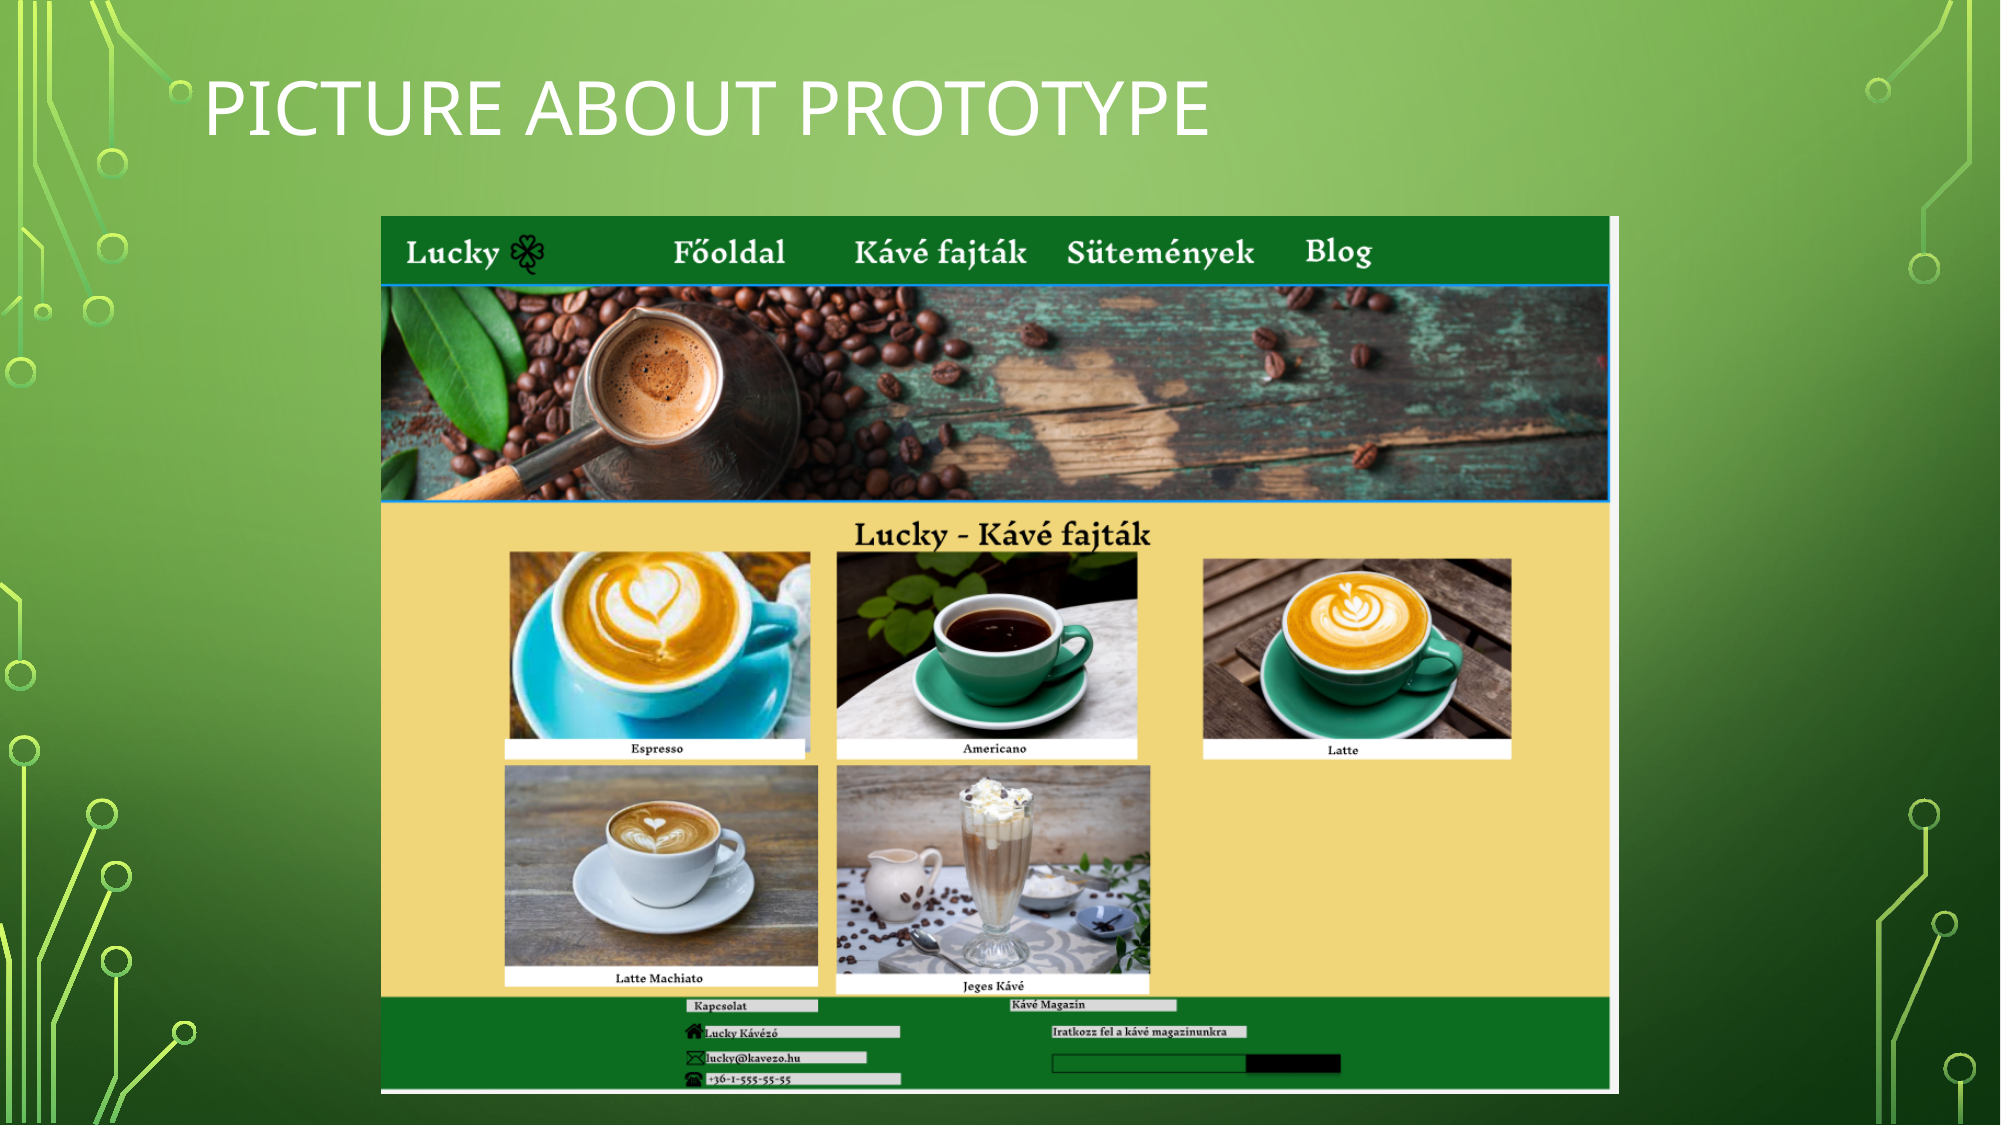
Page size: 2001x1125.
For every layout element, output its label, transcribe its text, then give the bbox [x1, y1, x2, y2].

picture [381, 216, 1619, 1094]
title Picture about prototype [187, 31, 1813, 190]
